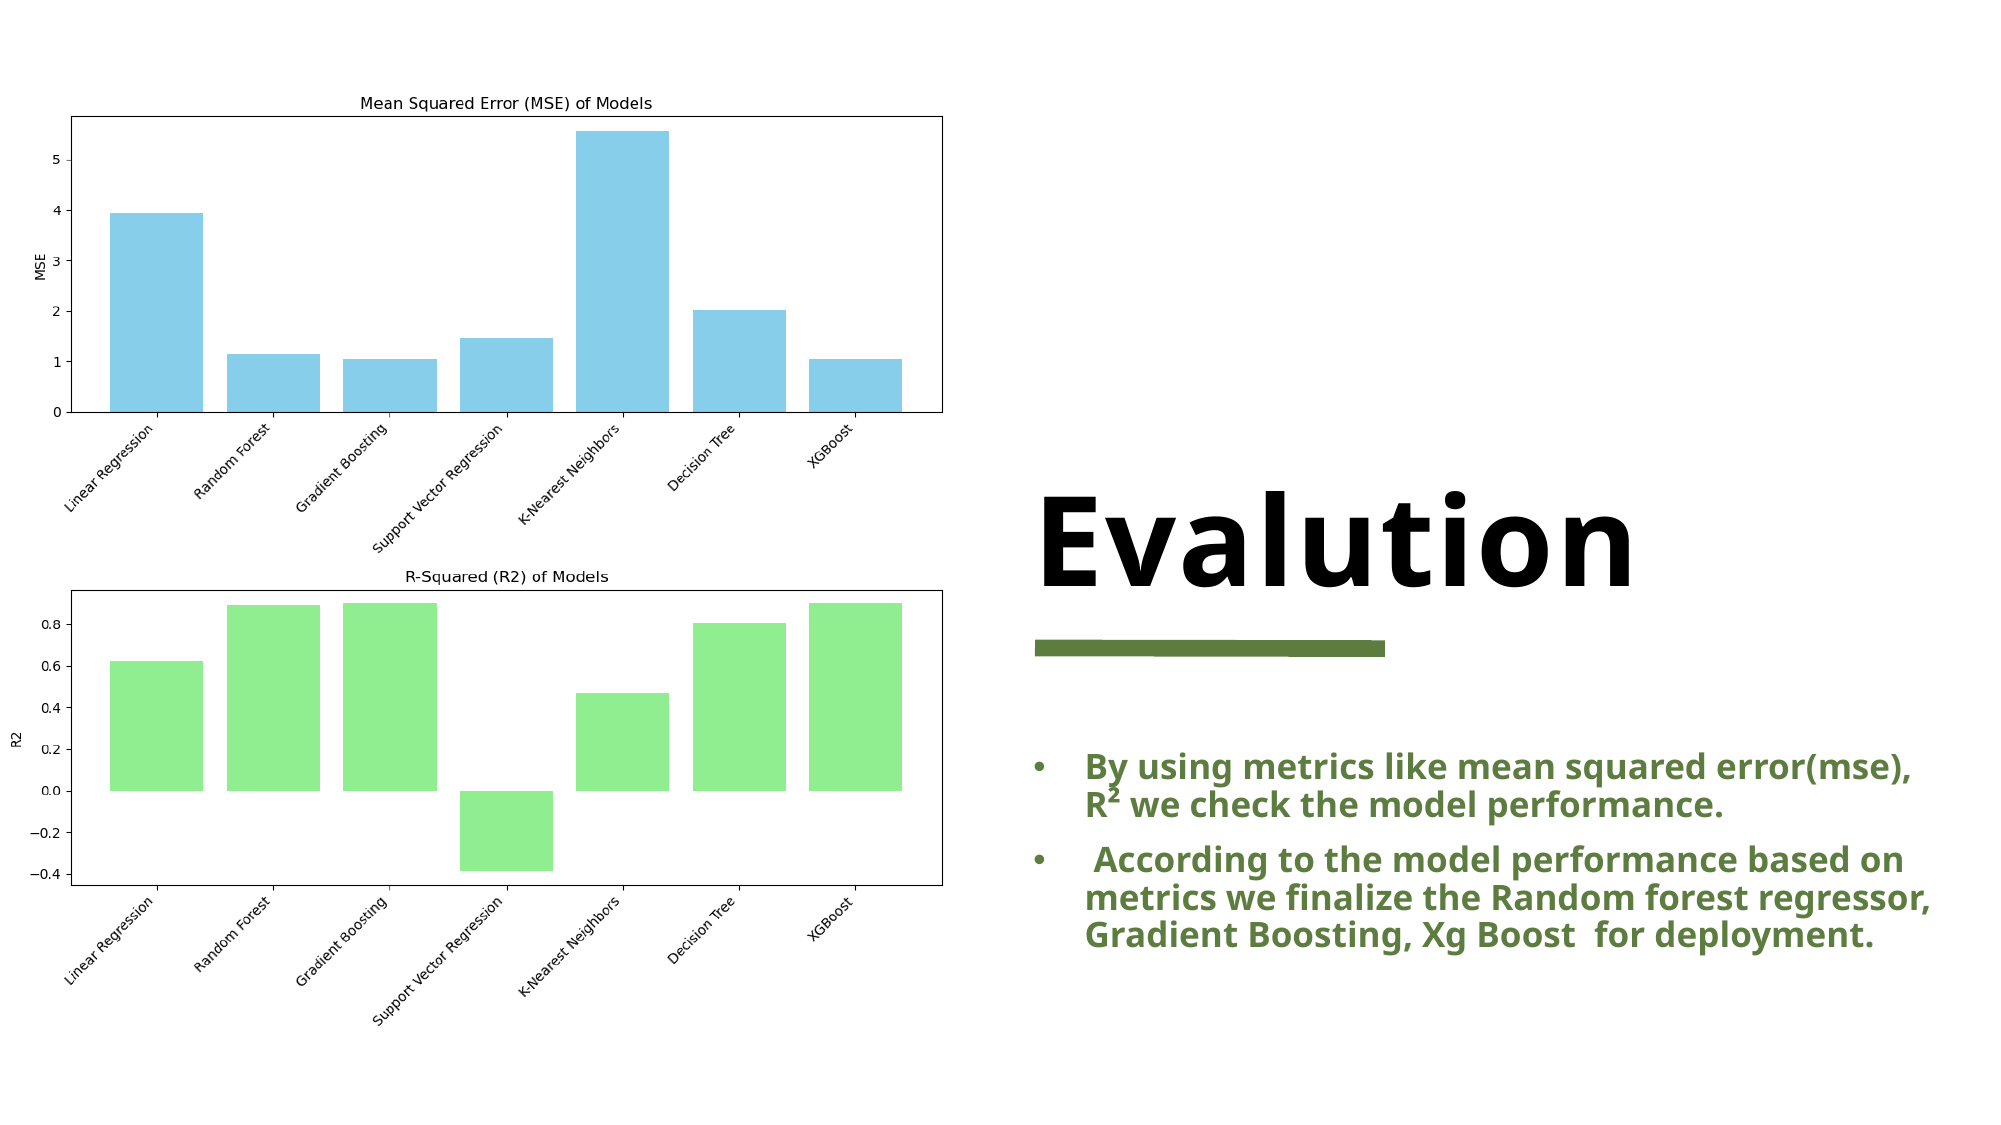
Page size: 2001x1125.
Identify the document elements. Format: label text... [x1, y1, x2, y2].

picture [0, 87, 950, 1038]
title Evalution [1033, 70, 1934, 611]
text_box By using metrics like mean squared error(mse), R² we check the model performance. According to the model performance based on metrics we finalize the Random forest regressor, Gradient Boosting, Xg Boost for deployment. [1033, 749, 1934, 1020]
